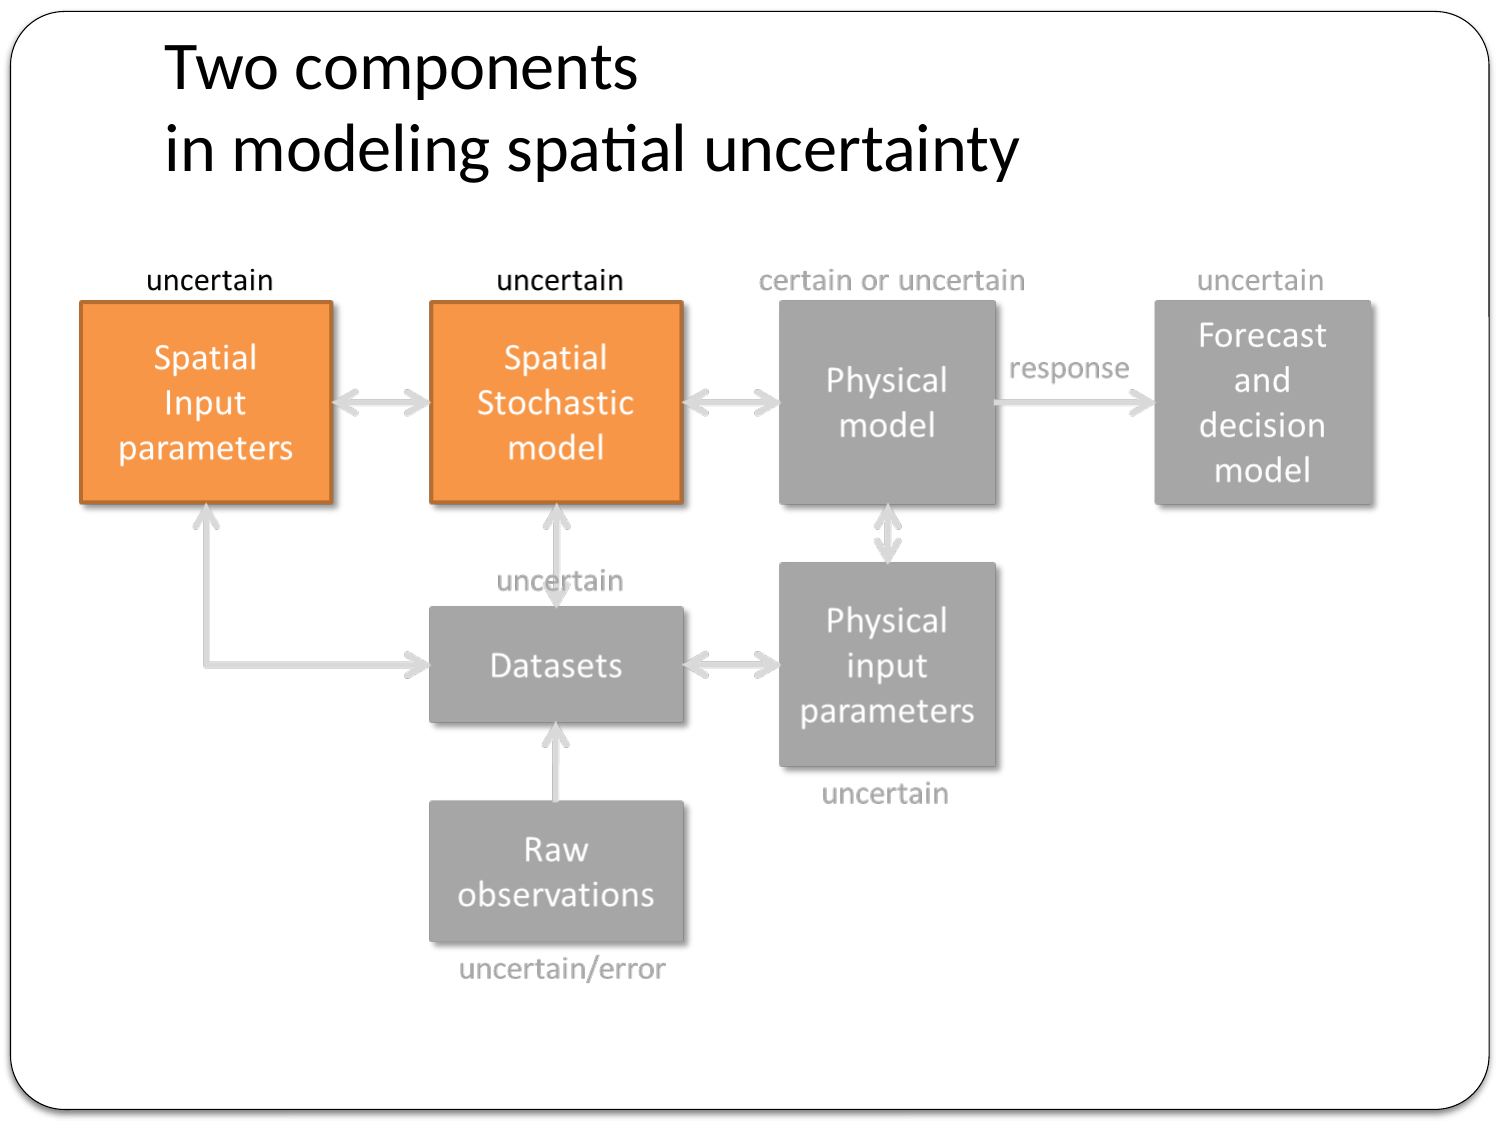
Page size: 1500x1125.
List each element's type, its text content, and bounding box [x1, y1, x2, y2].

picture [74, 249, 1384, 1009]
title Two components in modeling spatial uncertainty [150, 12, 1425, 200]
